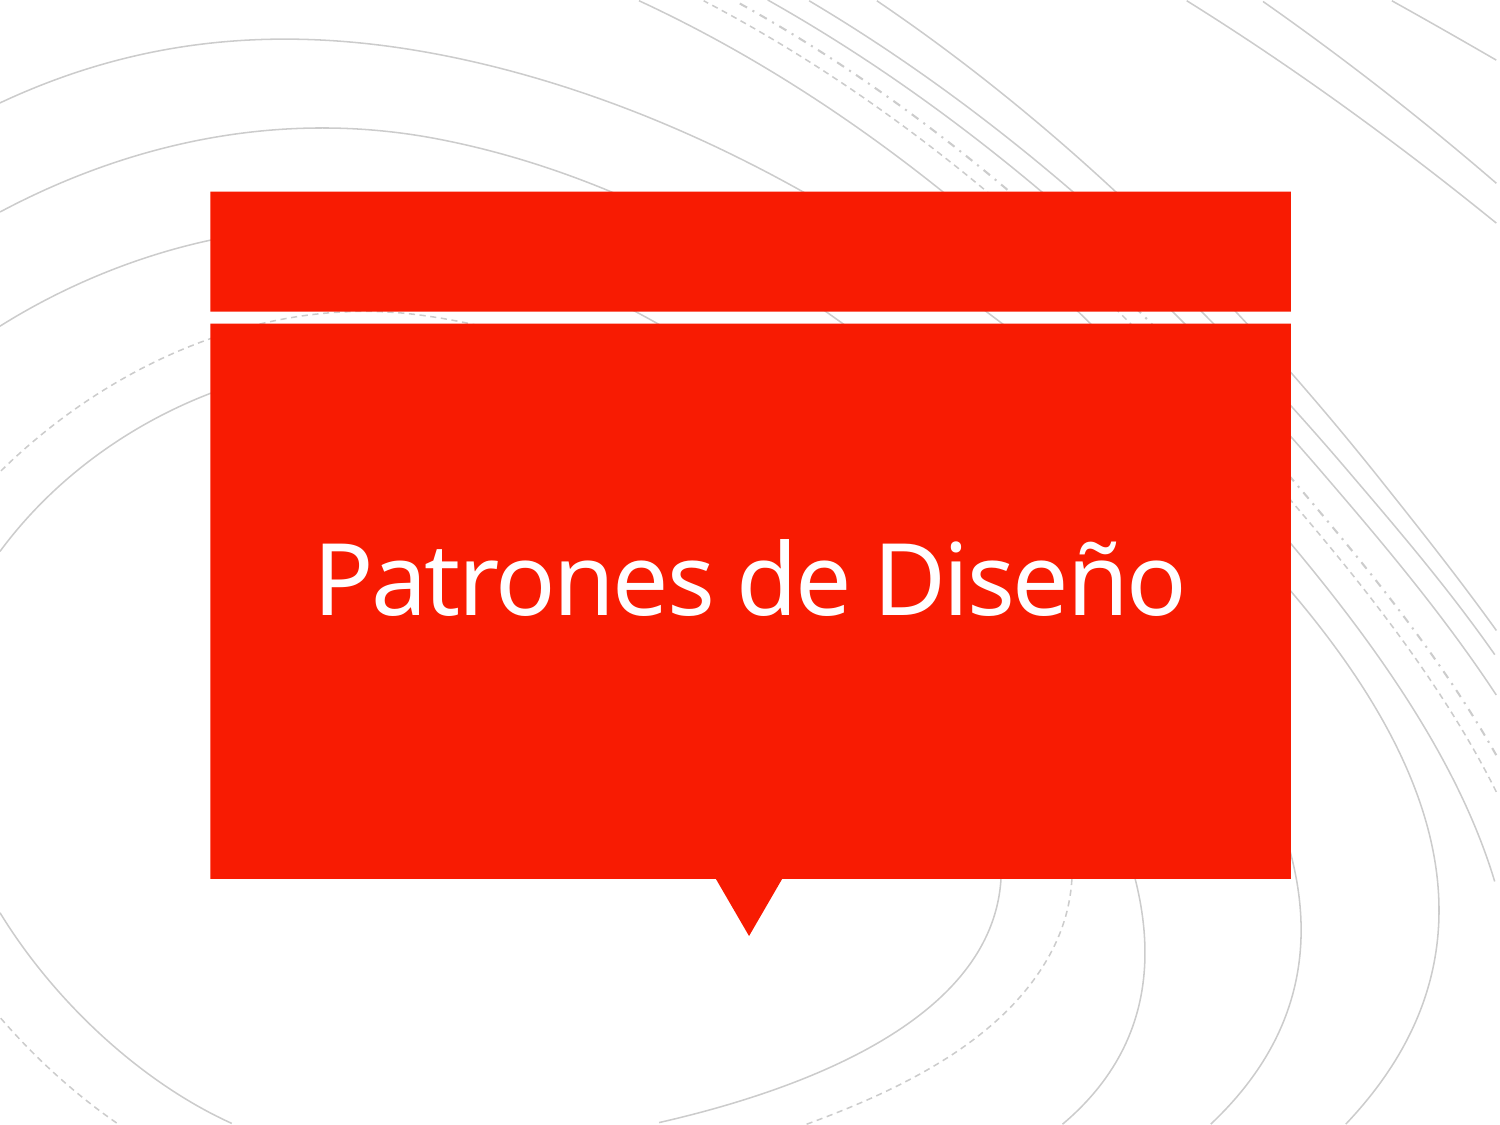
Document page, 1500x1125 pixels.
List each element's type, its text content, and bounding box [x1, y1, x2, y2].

title Patrones de Diseño [222, 337, 1278, 635]
